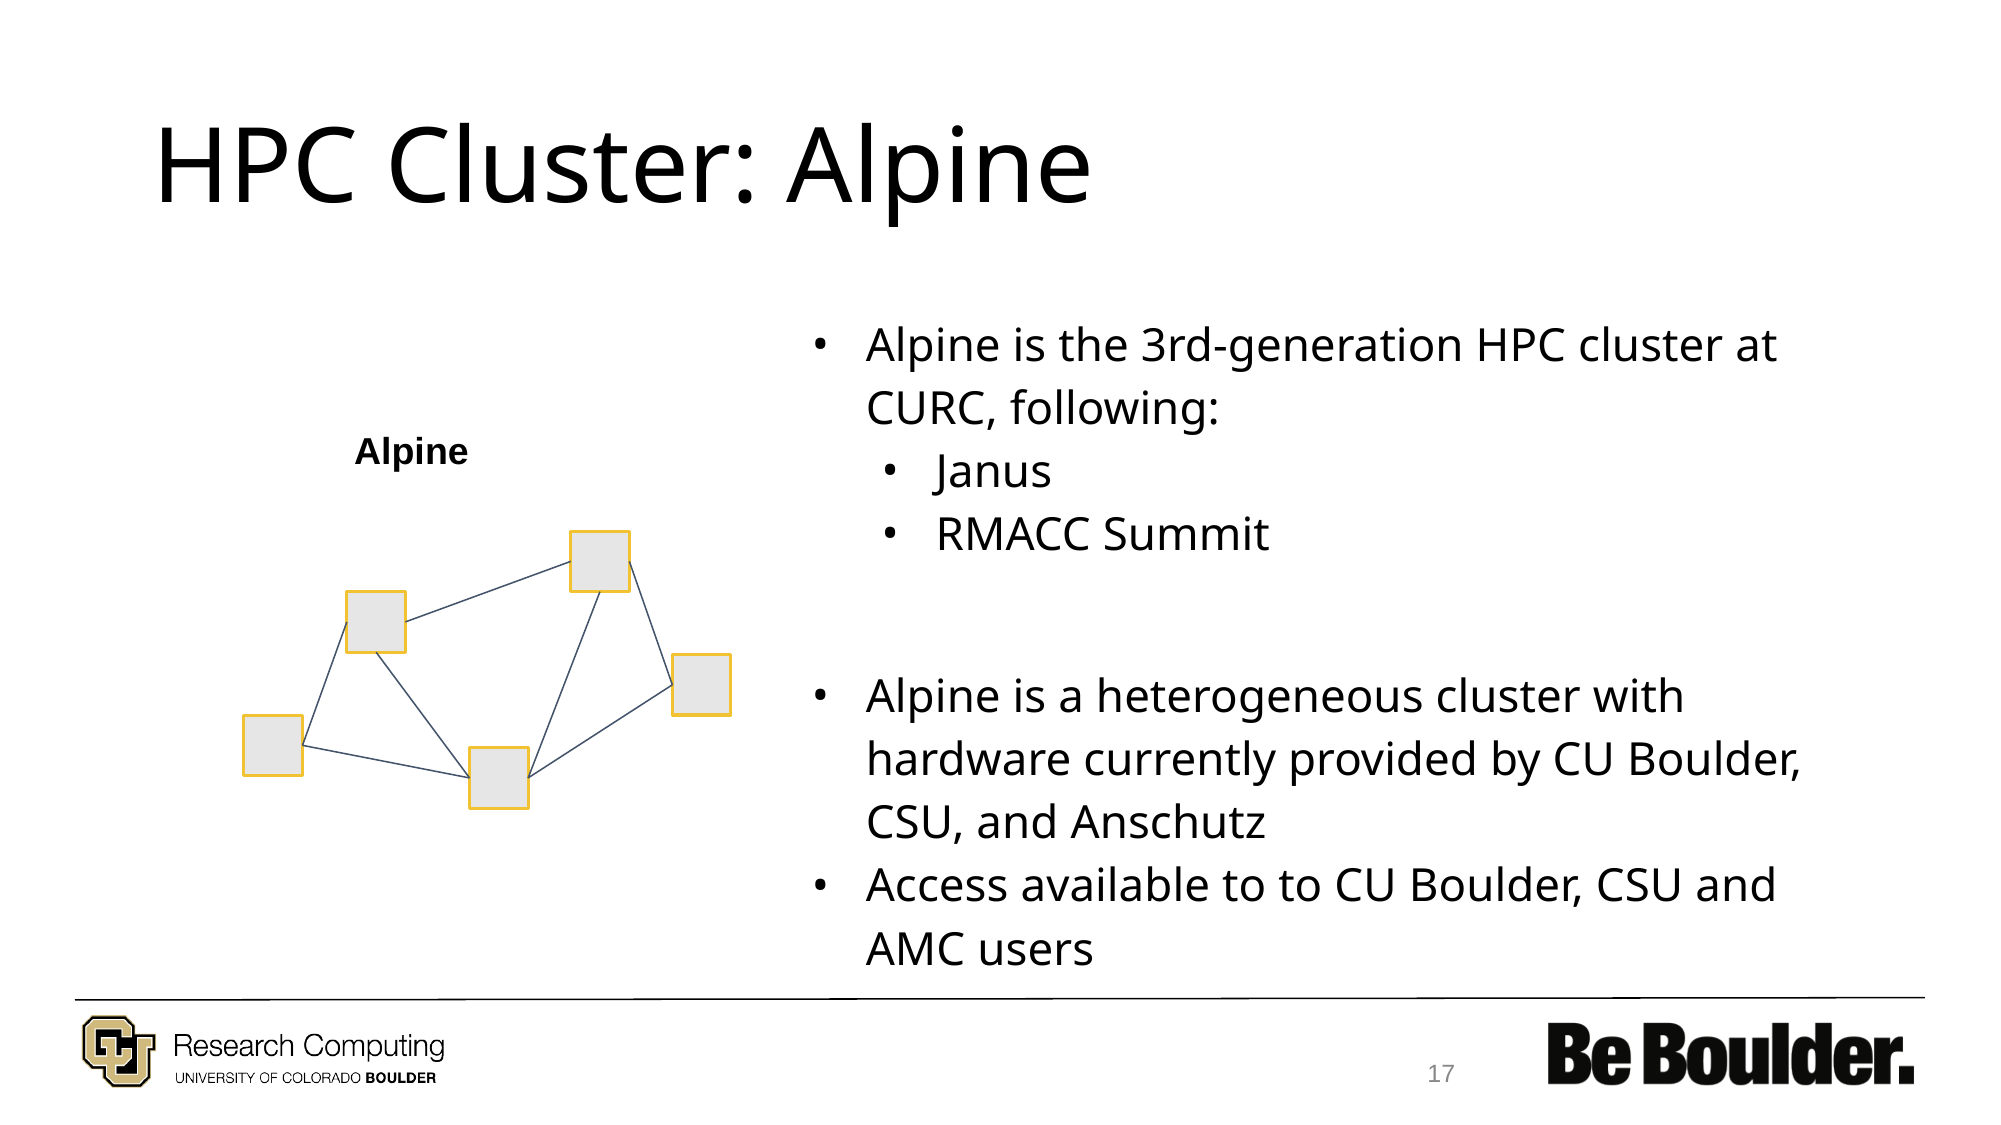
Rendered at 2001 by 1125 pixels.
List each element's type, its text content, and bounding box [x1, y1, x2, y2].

title HPC Cluster: Alpine [137, 59, 1863, 278]
slide_number 17 [1412, 1042, 1525, 1103]
picture [1524, 1015, 1938, 1088]
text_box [243, 411, 732, 809]
picture [81, 1015, 444, 1088]
list Alpine is the 3rd-generation HPC cluster at CURC, following: Janus RMACC Summit Alpine is a heterogeneous cluster with hardware currently provided by CU Boulder, CSU, and Anschutz Access available to to CU Boulder, CSU and AMC users [781, 299, 1863, 983]
